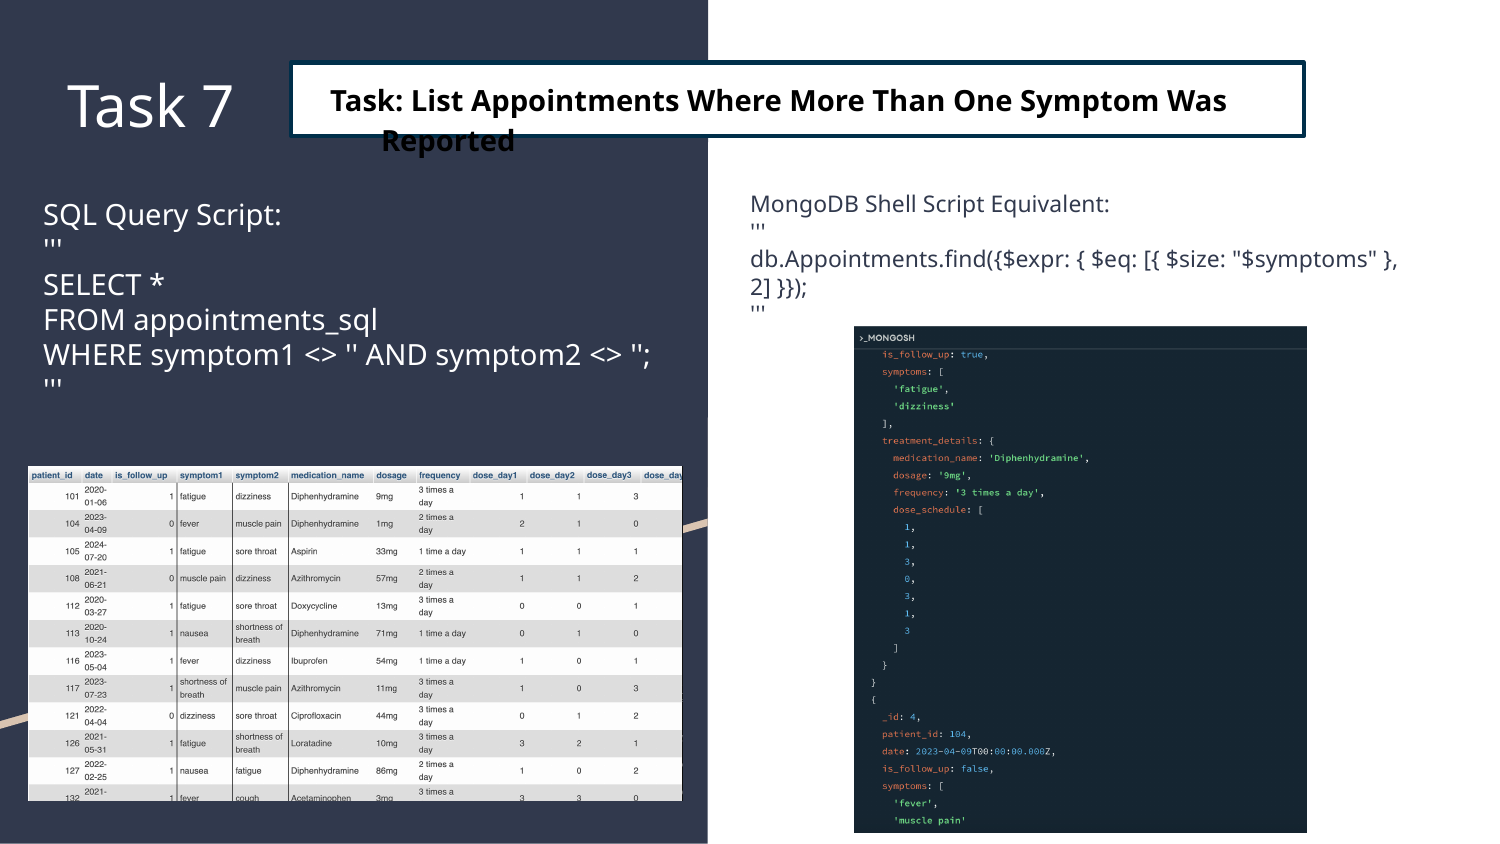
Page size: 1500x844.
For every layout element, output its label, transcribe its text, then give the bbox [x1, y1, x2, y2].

picture [28, 465, 683, 801]
title Task 7 [52, 54, 661, 189]
text_box MongoDB Shell Script Equivalent: ''' db.Appointments.find({$expr: { $eq: [{ $size: "$symptoms" }, 2] }}); ''' [735, 182, 1426, 393]
text_box SQL Query Script: ''' SELECT * FROM appointments_sql WHERE symptom1 <> '' AND symptom2 <> ''; ''' [28, 189, 686, 469]
picture [854, 326, 1307, 834]
text_box Task: List Appointments Where More Than One Symptom Was Reported [289, 60, 1306, 138]
